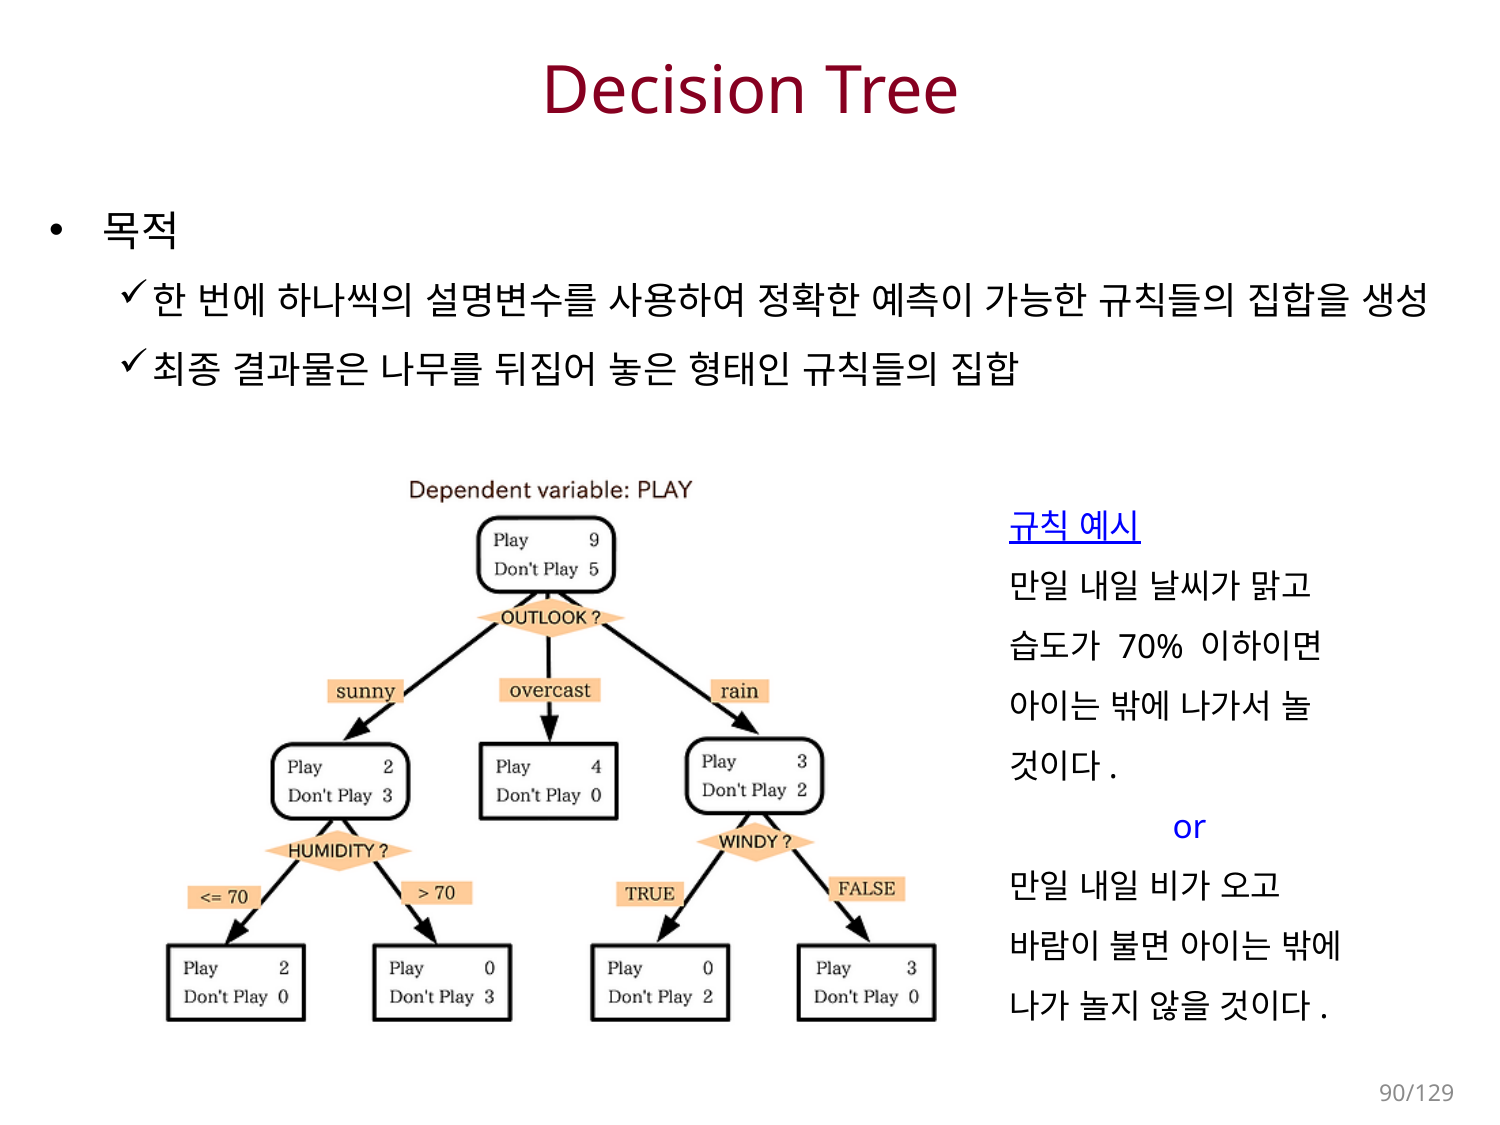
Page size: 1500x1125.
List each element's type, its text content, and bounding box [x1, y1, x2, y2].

slide_number 90/129 [1131, 1071, 1470, 1116]
picture [162, 477, 941, 1026]
text_box 규칙 예시 만일 내일 날씨가 맑고 습도가 70% 이하이면 아이는 밖에 나가서 놀 것이다. or 만일 내일 비가 오고 바람이 불면 아이는 밖에 나가 놀지 않을 것이다. [994, 478, 1385, 1033]
title Decision Tree [34, 37, 1470, 147]
list 목적 한 번에 하나씩의 설명변수를 사용하여 정확한 예측이 가능한 규칙들의 집합을 생성 최종 결과물은 나무를 뒤집어 놓은 형태인 규칙들의 집합 [34, 181, 1470, 1059]
